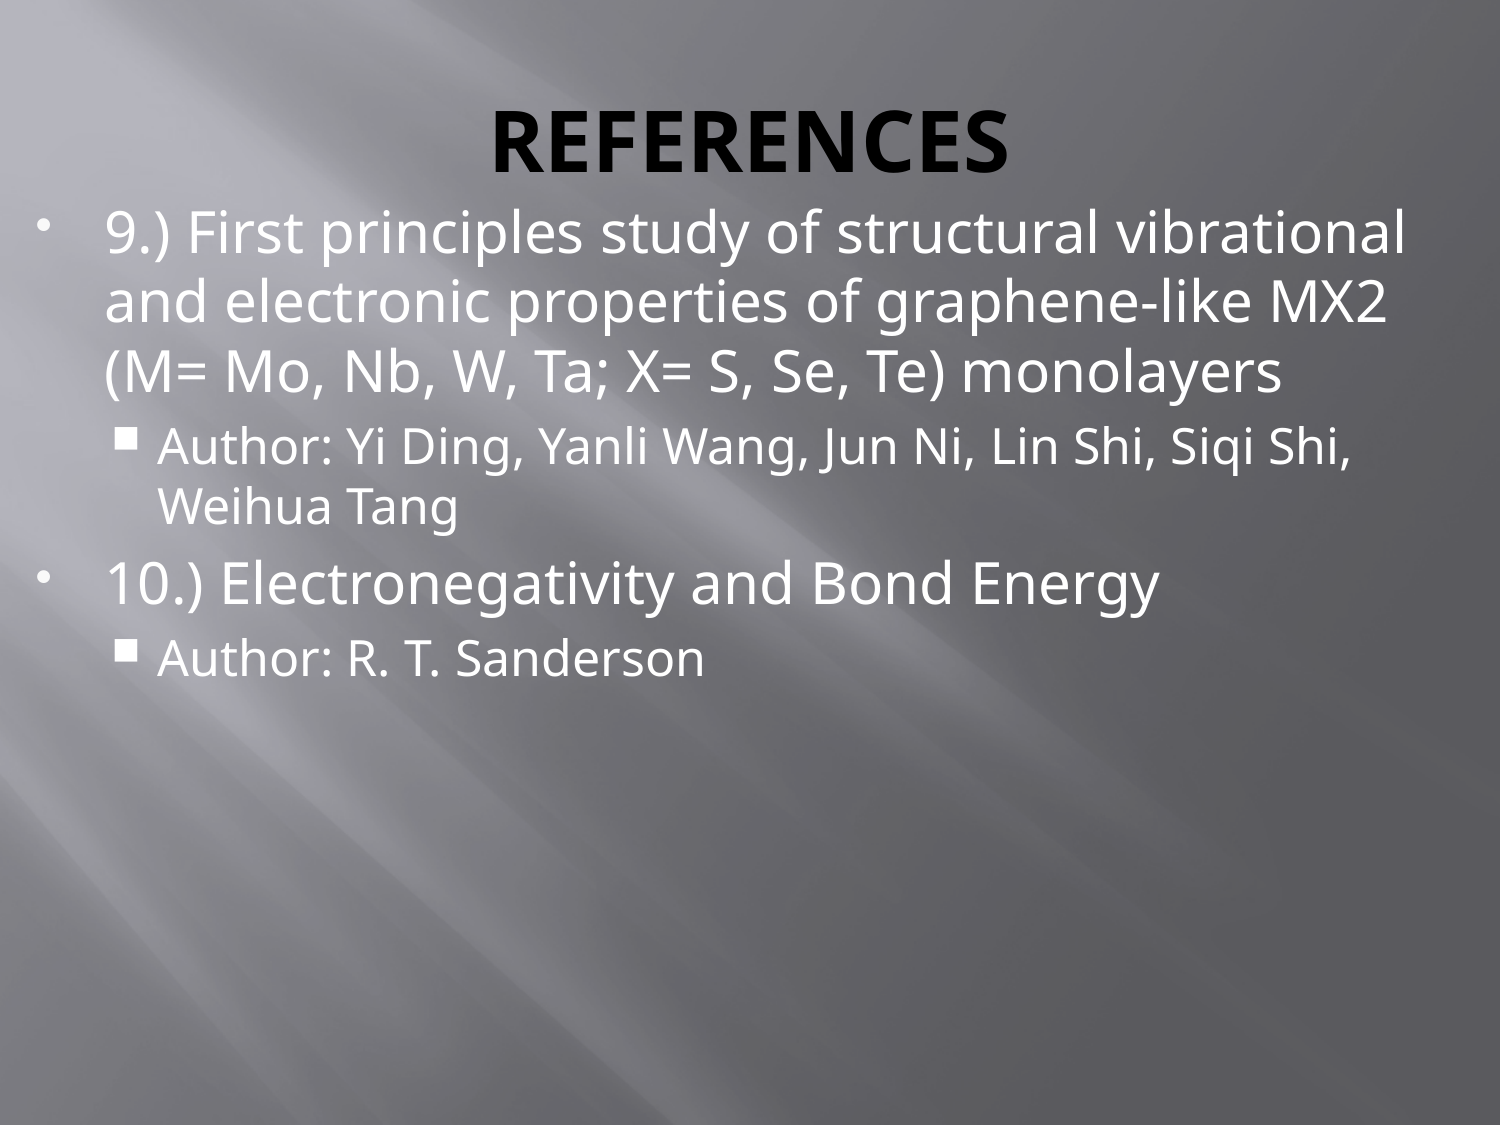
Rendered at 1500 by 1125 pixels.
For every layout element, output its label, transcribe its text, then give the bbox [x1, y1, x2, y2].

title REFERENCES [75, 45, 1425, 187]
text_box 9.) First principles study of structural vibrational and electronic properties of graphene-like MX2 (M= Mo, Nb, W, Ta; X= S, Se, Te) monolayers Author: Yi Ding, Yanli Wang, Jun Ni, Lin Shi, Siqi Shi, Weihua Tang 10.) Electronegativity and Bond Energy Author: R. T. Sanderson [0, 187, 1500, 1125]
